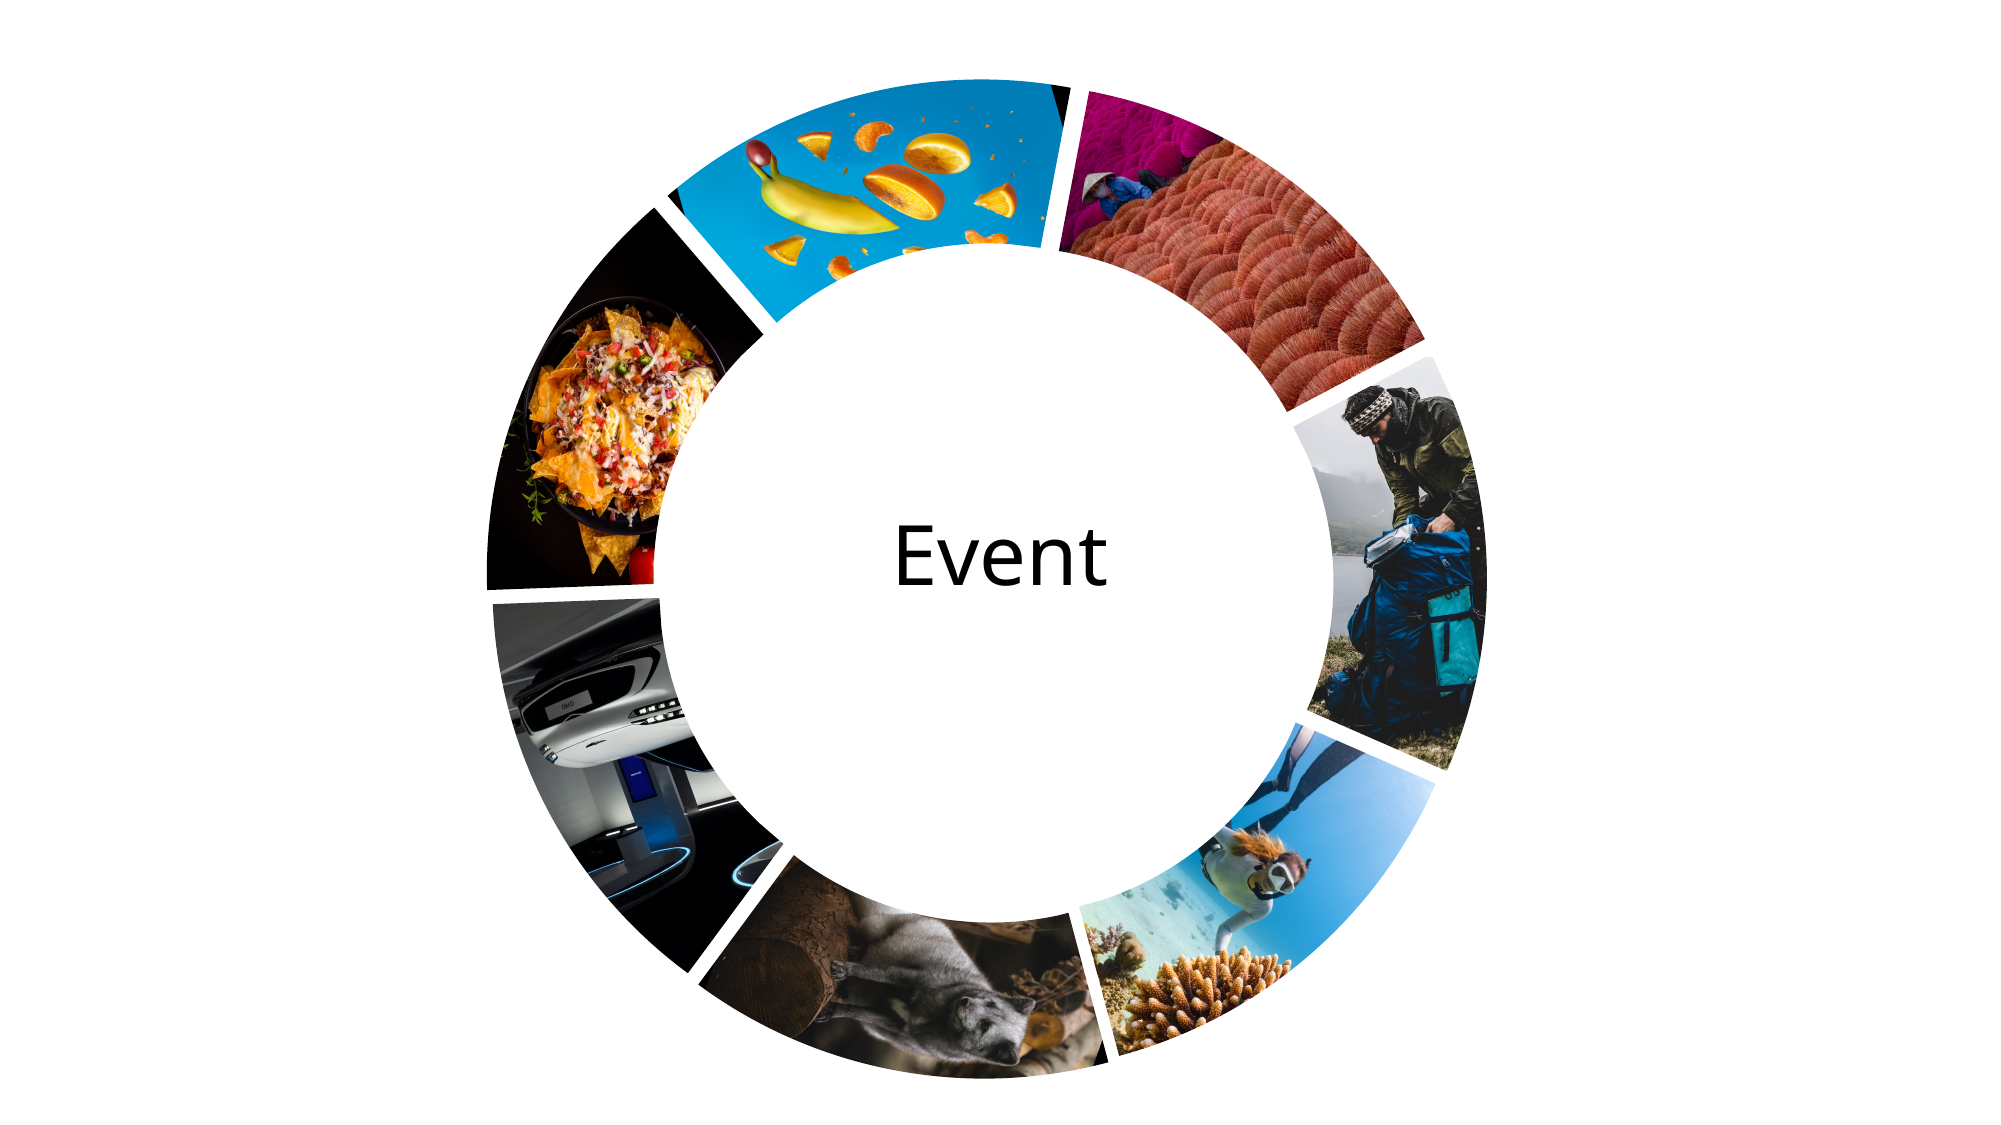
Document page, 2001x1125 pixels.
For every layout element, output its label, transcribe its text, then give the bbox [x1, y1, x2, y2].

picture [1058, 49, 1487, 1089]
text_box Event [876, 494, 1124, 610]
picture [904, 133, 970, 174]
picture [777, 230, 1008, 404]
picture [975, 183, 1017, 217]
picture [863, 165, 945, 220]
picture [855, 122, 893, 152]
picture [765, 235, 805, 265]
picture [777, 0, 984, 124]
picture [746, 140, 899, 234]
picture [488, 227, 1095, 1125]
picture [798, 132, 832, 161]
